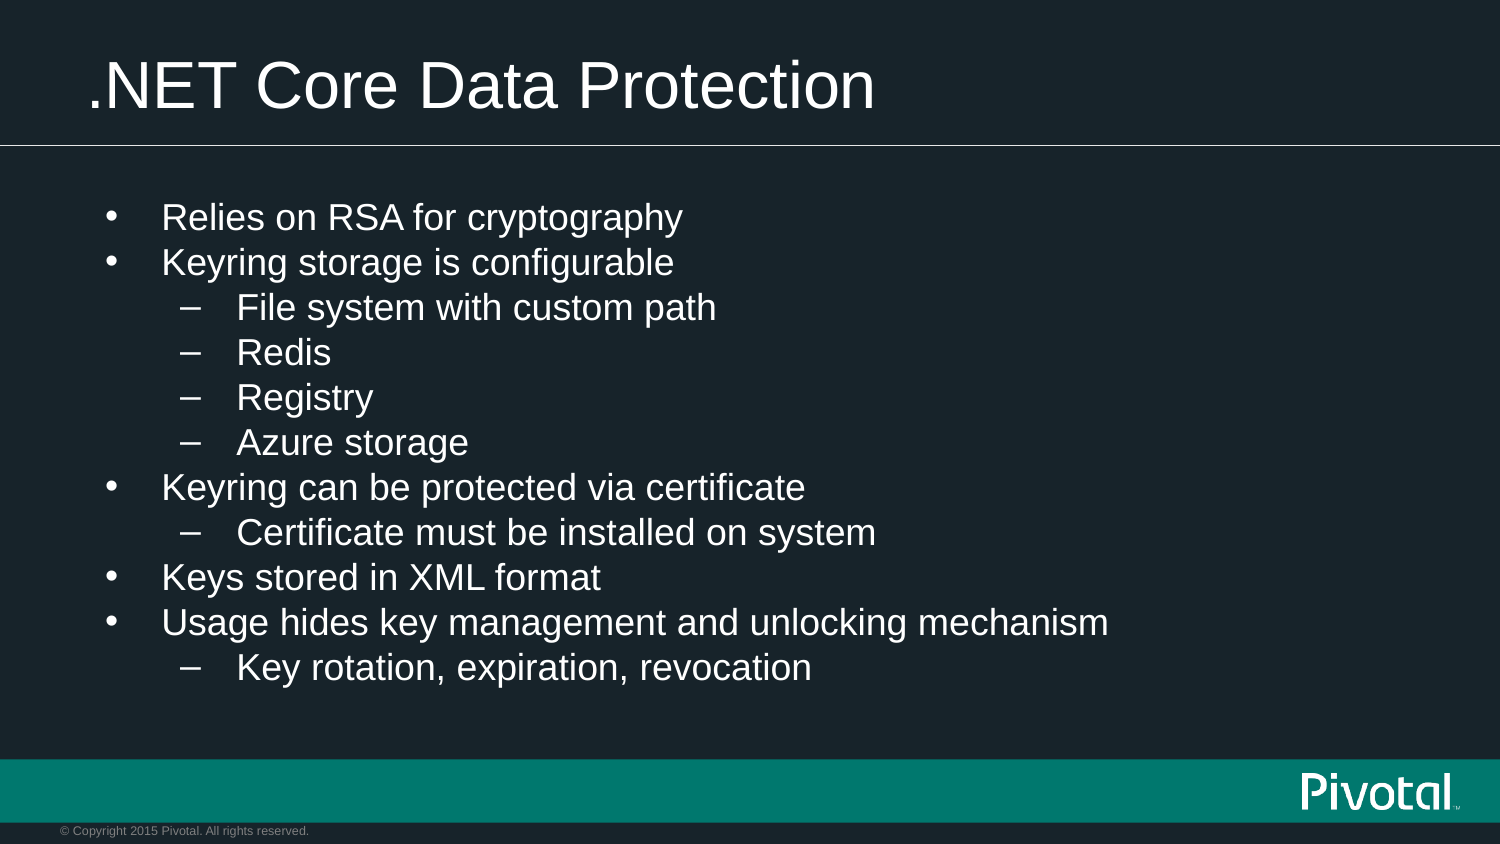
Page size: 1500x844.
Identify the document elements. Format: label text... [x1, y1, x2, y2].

picture [1302, 773, 1460, 810]
list Relies on RSA for cryptography Keyring storage is configurable File system with custom path Redis Registry Azure storage Keyring can be protected via certificate Certificate must be installed on system Keys stored in XML format Usage hides key management and unlocking mechanism Key rotation, expiration, revocation [75, 181, 1425, 733]
title .NET Core Data Protection [75, 52, 1425, 113]
